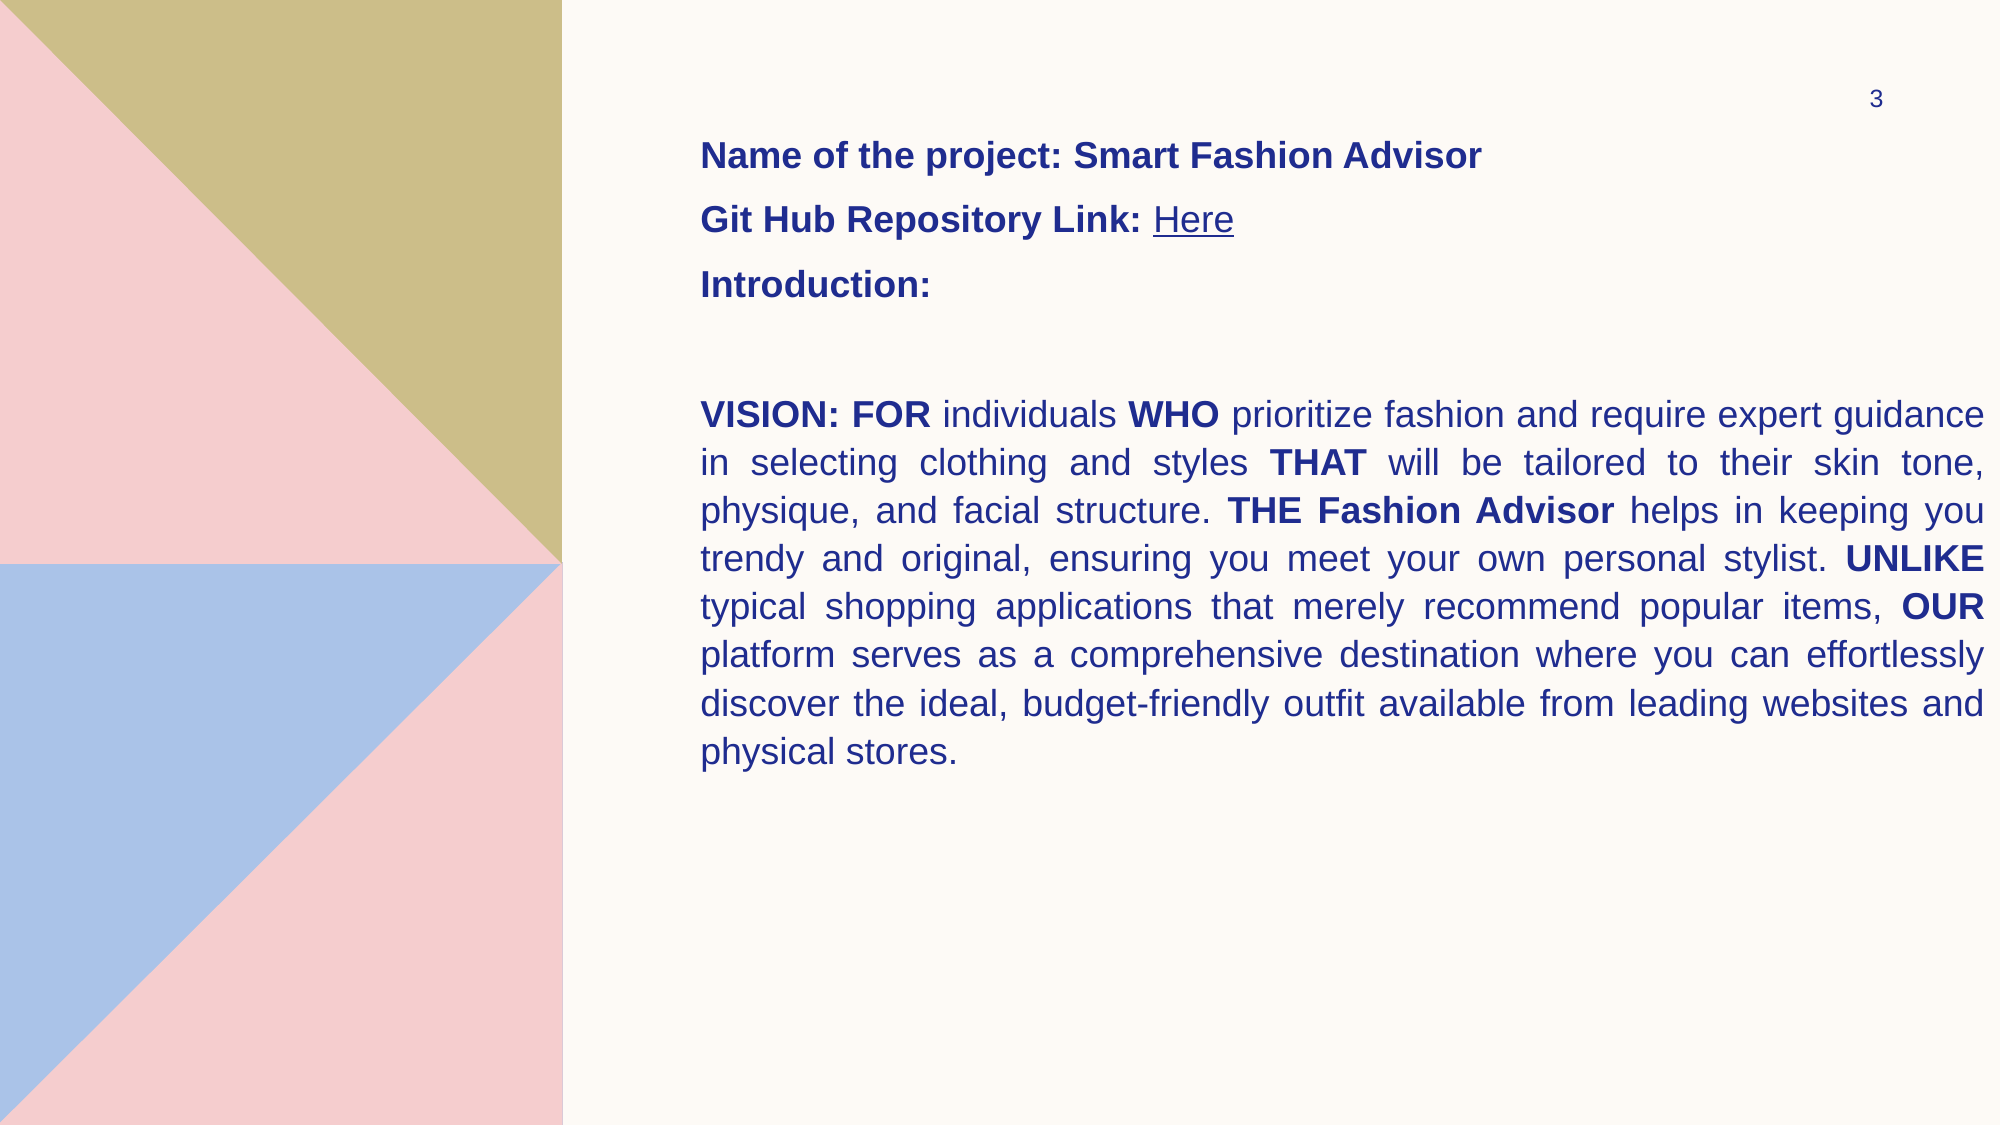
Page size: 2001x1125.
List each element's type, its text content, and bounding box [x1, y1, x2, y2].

list Name of the project: Smart Fashion Advisor Git Hub Repository Link: Here Introduction: VISION: FOR individuals WHO prioritize fashion and require expert guidance in selecting clothing and styles THAT will be tailored to their skin tone, physique, and facial structure. THE Fashion Advisor helps in keeping you trendy and original, ensuring you meet your own personal stylist. UNLIKE typical shopping applications that merely recommend popular items, OUR platform serves as a comprehensive destination where you can effortlessly discover the ideal, budget-friendly outfit available from leading websites and physical stores. [685, 120, 2000, 1008]
slide_number 3 [1795, 75, 1958, 120]
